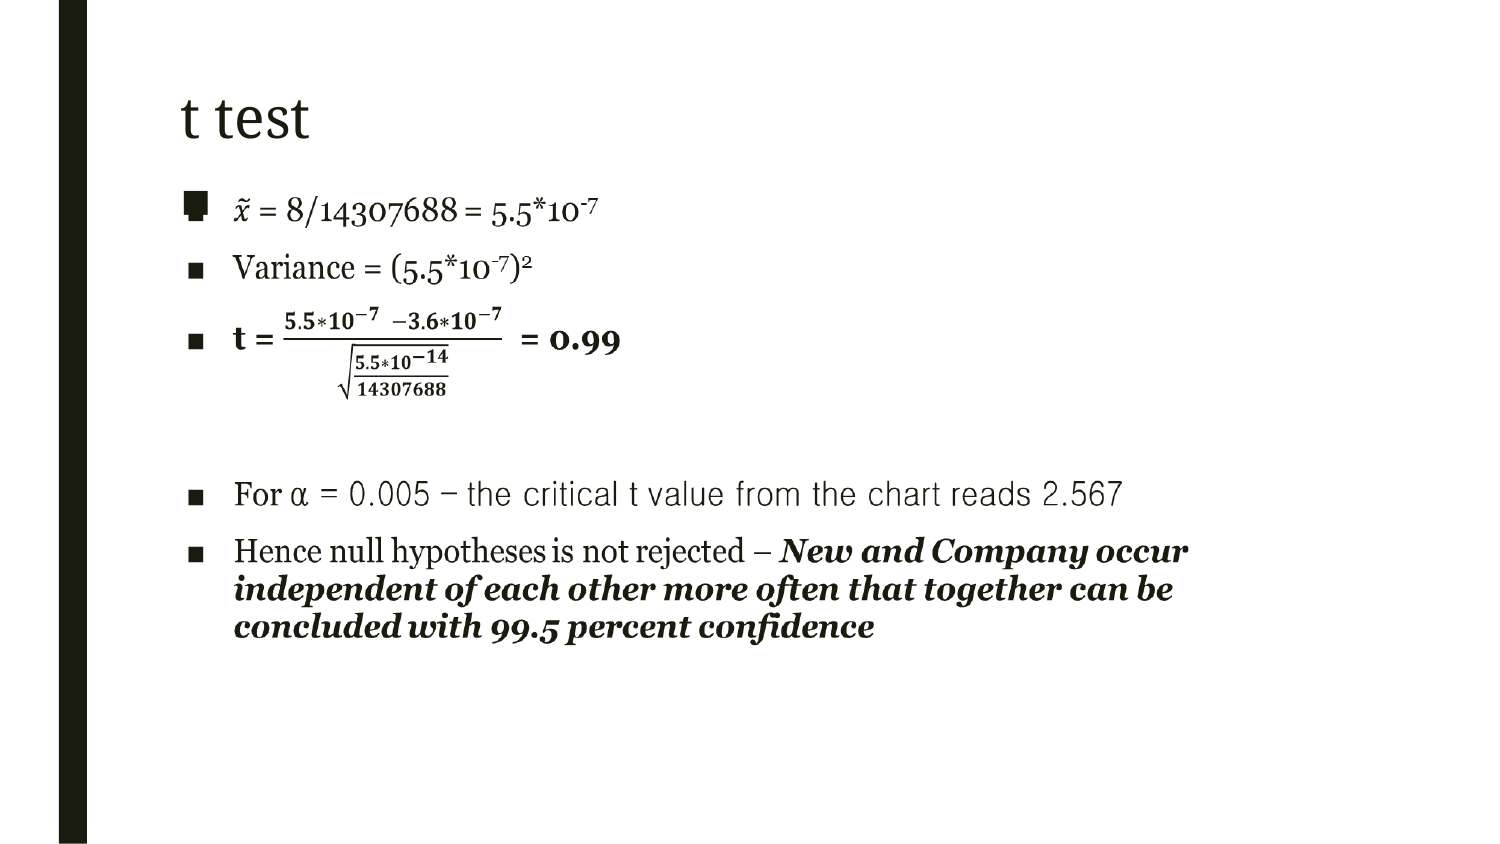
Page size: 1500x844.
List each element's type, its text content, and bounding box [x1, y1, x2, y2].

title t test [168, 84, 1351, 157]
list [168, 177, 1351, 767]
